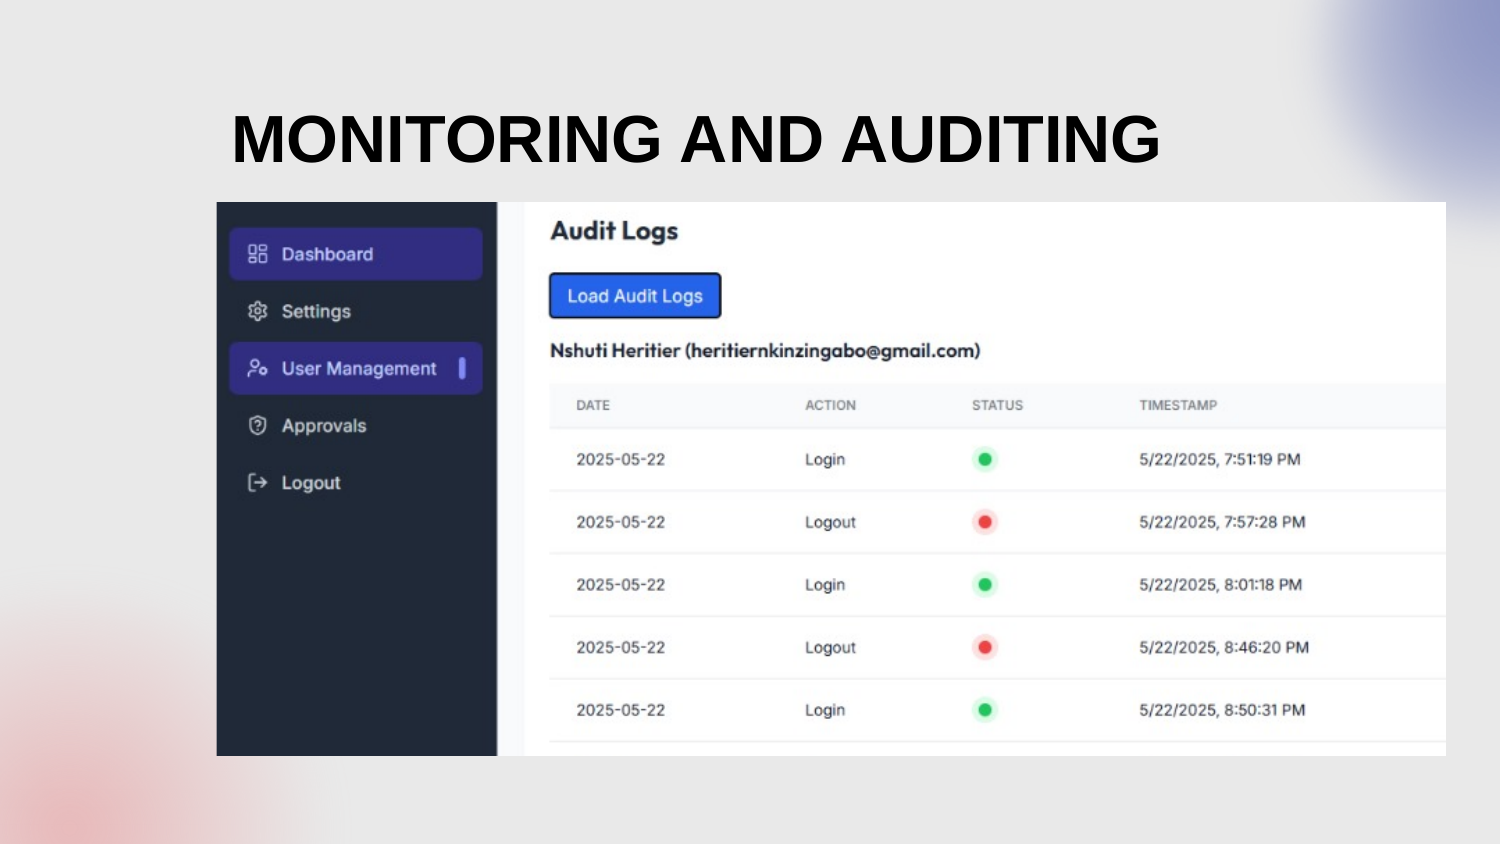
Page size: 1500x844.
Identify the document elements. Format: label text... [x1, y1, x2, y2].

picture [0, 202, 1446, 844]
text_box MONITORING AND AUDITING [216, 88, 1365, 184]
